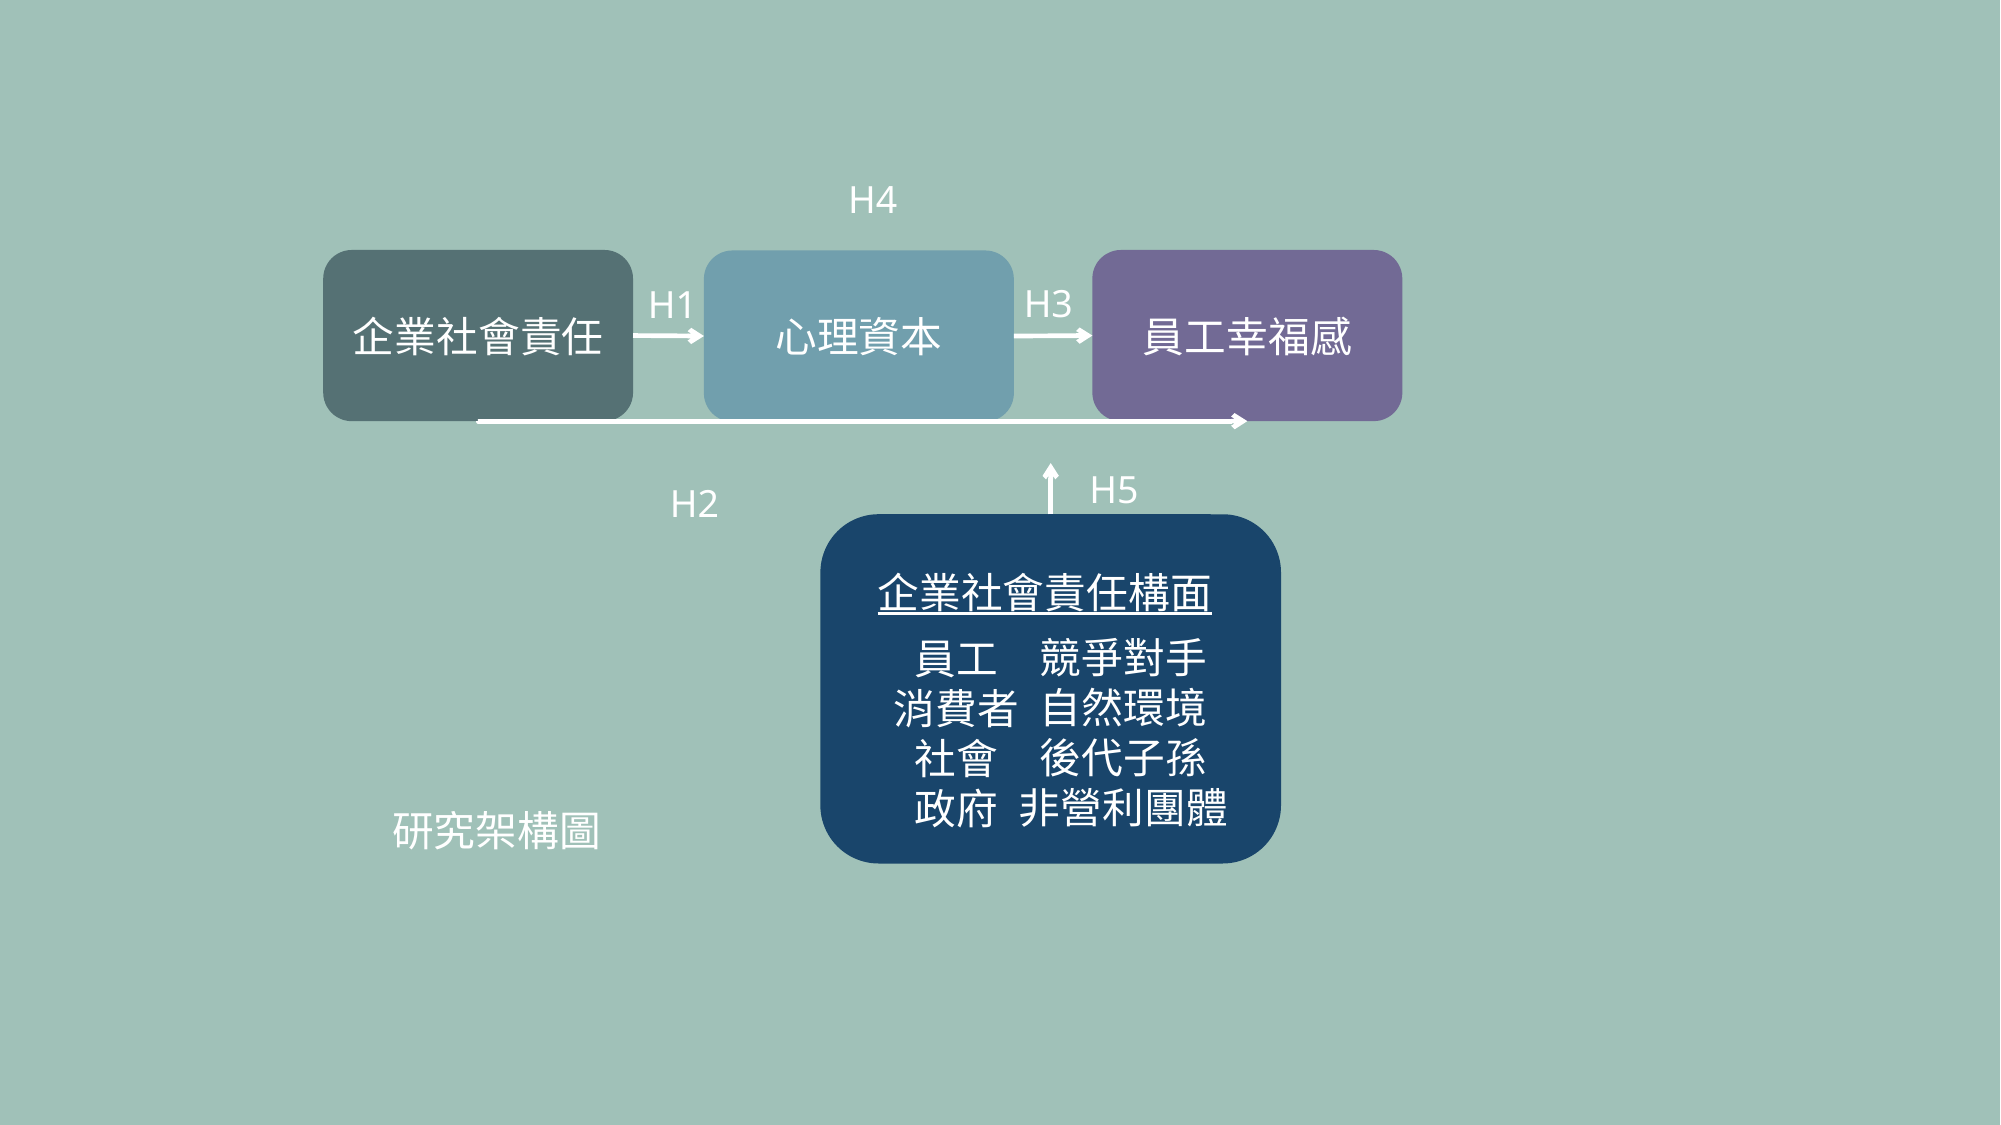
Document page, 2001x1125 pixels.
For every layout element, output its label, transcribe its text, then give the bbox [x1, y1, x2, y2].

text_box 員工幸福感 [1091, 248, 1404, 423]
text_box H1 [633, 273, 717, 333]
text_box H4 [865, 169, 917, 229]
text_box 心理資本 [702, 249, 862, 420]
text_box H2 [655, 472, 739, 533]
text_box H5 [1074, 458, 1158, 514]
text_box 研究架構圖 [377, 797, 617, 863]
text_box H3 [1009, 272, 1093, 333]
text_box 企業社會責任 [322, 248, 635, 423]
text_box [820, 514, 1281, 864]
text_box H4 [833, 169, 862, 229]
text_box 心理資本 [865, 249, 1015, 420]
